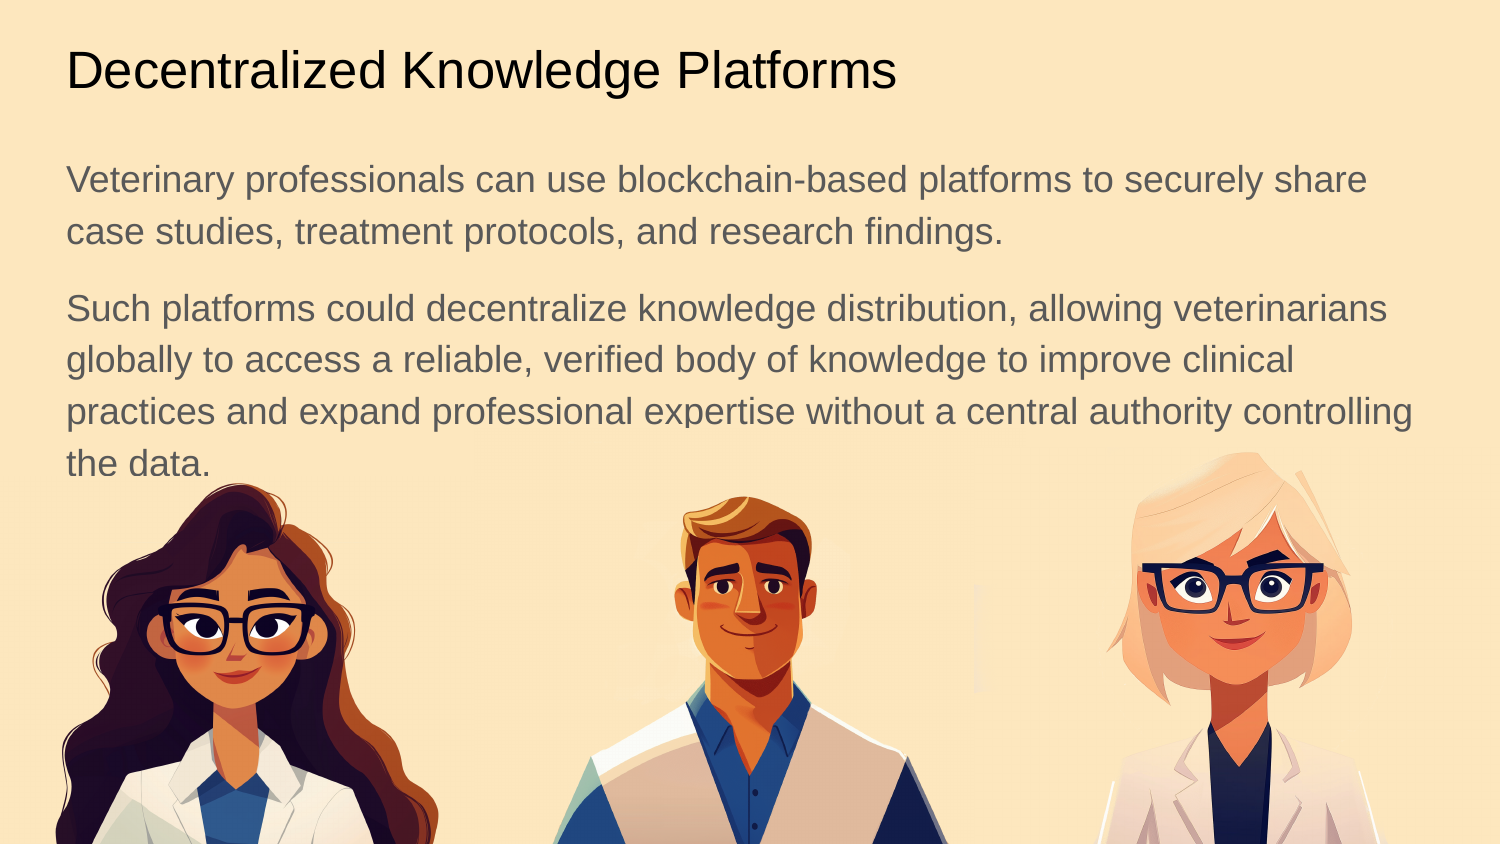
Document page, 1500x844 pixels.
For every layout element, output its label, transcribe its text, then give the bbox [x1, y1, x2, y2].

title Decentralized Knowledge Platforms [51, 21, 939, 115]
list Veterinary professionals can use blockchain-based platforms to securely share case studies, treatment protocols, and research findings. Such platforms could decentralize knowledge distribution, allowing veterinarians globally to access a reliable, verified body of knowledge to improve clinical practices and expand professional expertise without a central authority controlling the data. [51, 133, 1449, 474]
picture [0, 428, 1500, 844]
